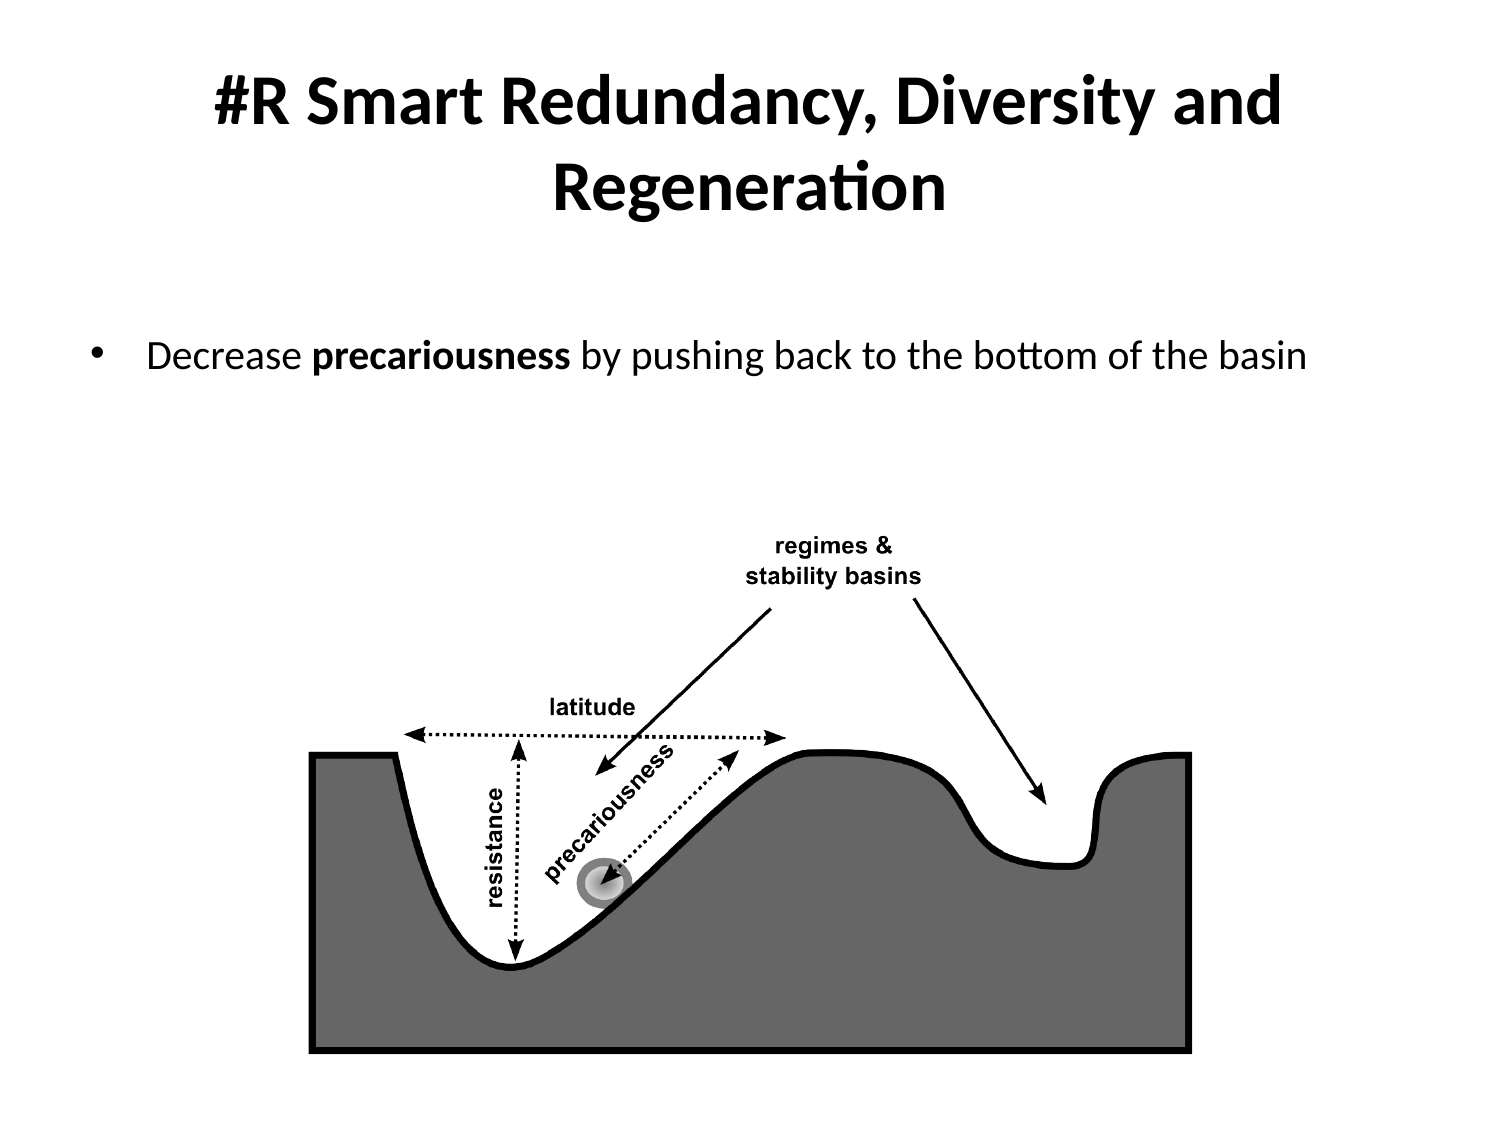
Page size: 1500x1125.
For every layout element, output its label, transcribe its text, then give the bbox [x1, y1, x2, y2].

title #R Smart Redundancy, Diversity and Regeneration [75, 45, 1425, 233]
text_box Decrease precariousness by pushing back to the bottom of the basin [74, 320, 1425, 838]
picture [297, 524, 1203, 1065]
